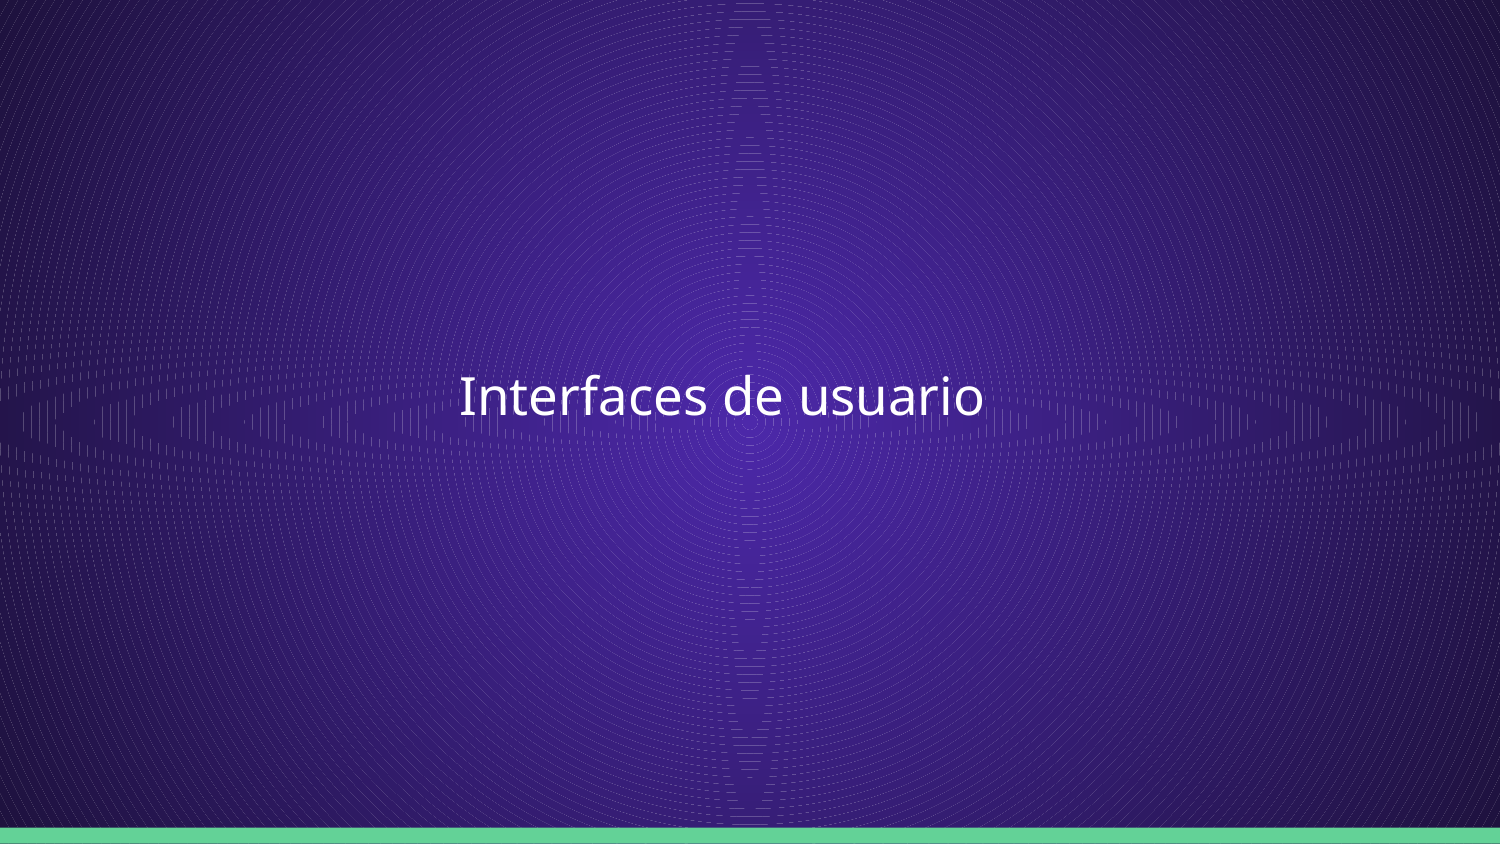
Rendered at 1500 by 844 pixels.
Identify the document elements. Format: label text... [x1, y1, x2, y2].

title Interfaces de usuario [36, 347, 1434, 442]
